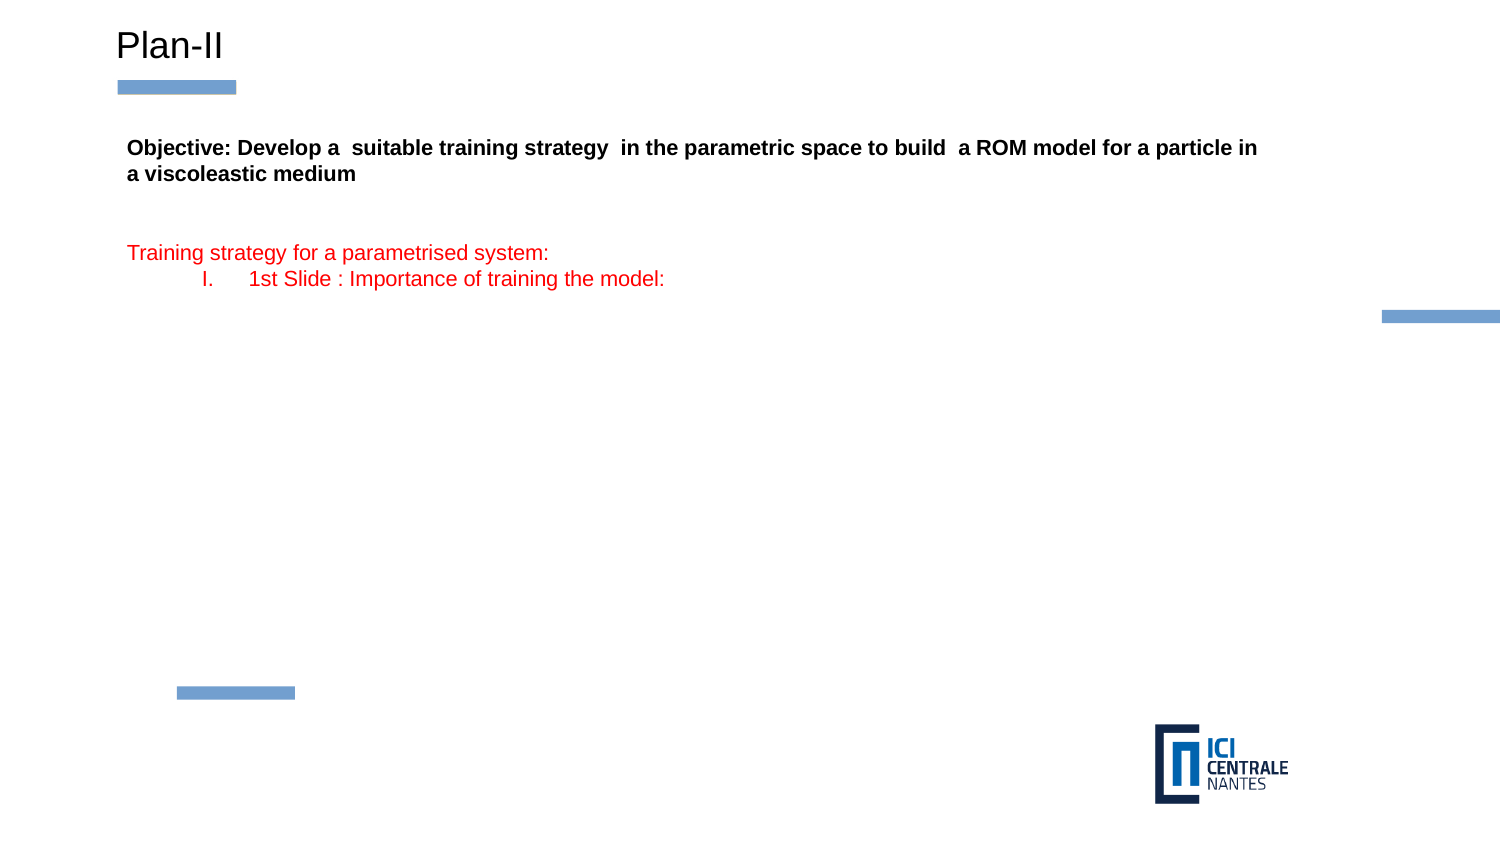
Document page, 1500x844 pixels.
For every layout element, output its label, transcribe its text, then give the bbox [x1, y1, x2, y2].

picture [0, 0, 1500, 705]
picture [1151, 720, 1317, 807]
text_box Objective: Develop a suitable training strategy in the parametric space to build a ROM model for a particle in a viscoleastic medium Training strategy for a parametrised system: 1st Slide : Importance of training the model: [112, 126, 1282, 299]
text_box Plan-II [100, 13, 250, 74]
